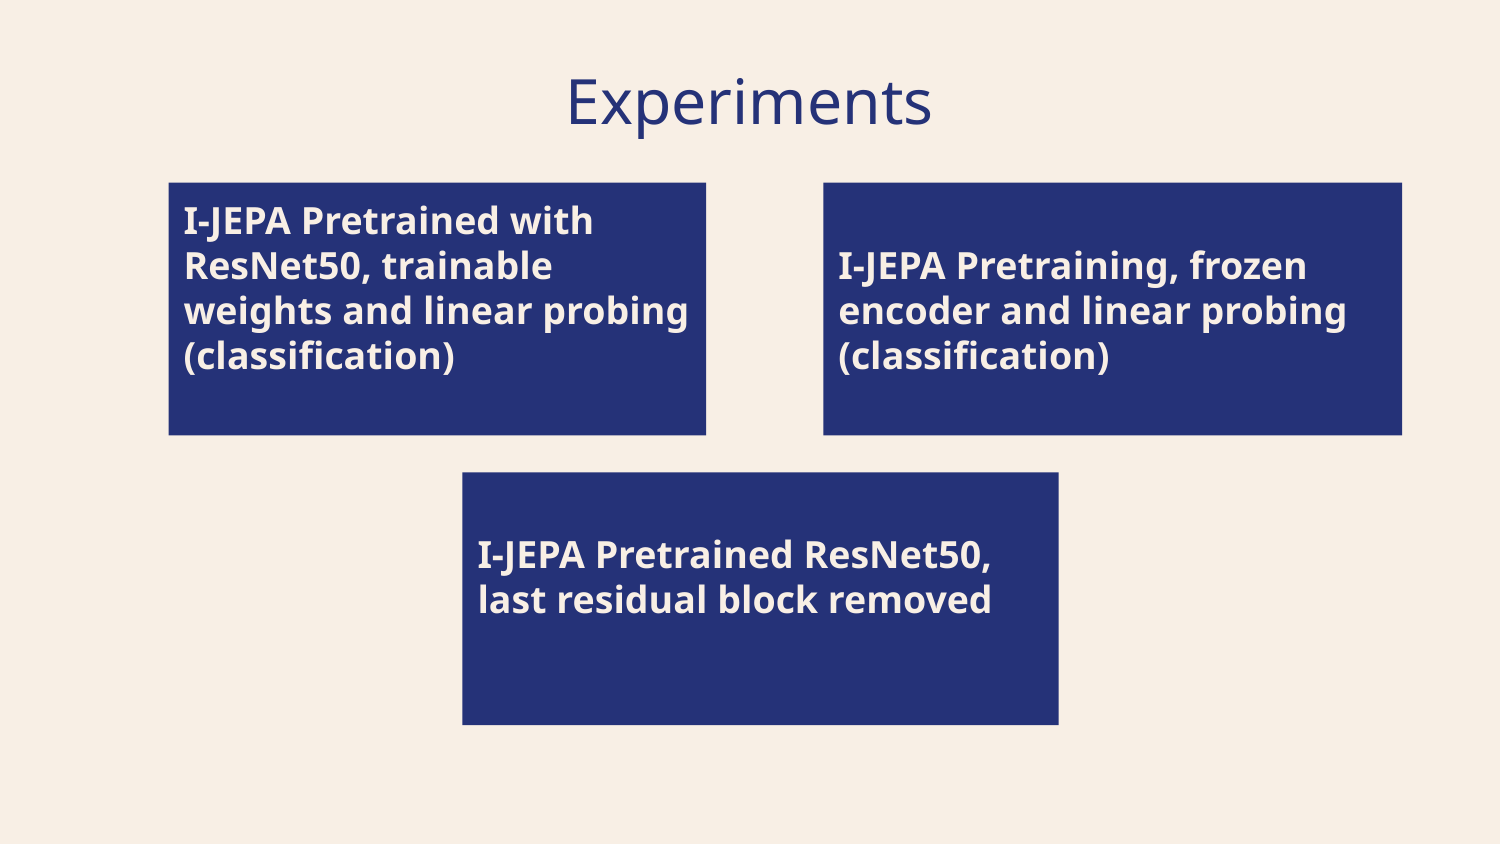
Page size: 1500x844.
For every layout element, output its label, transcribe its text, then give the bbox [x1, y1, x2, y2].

text_box I-JEPA Pretraining, frozen encoder and linear probing (classification) [823, 182, 1403, 436]
text_box Experiments [521, 47, 978, 170]
text_box I-JEPA Pretrained ResNet50, last residual block removed [462, 472, 1059, 726]
text_box I-JEPA Pretrained with ResNet50, trainable weights and linear probing (classification) [168, 182, 707, 436]
